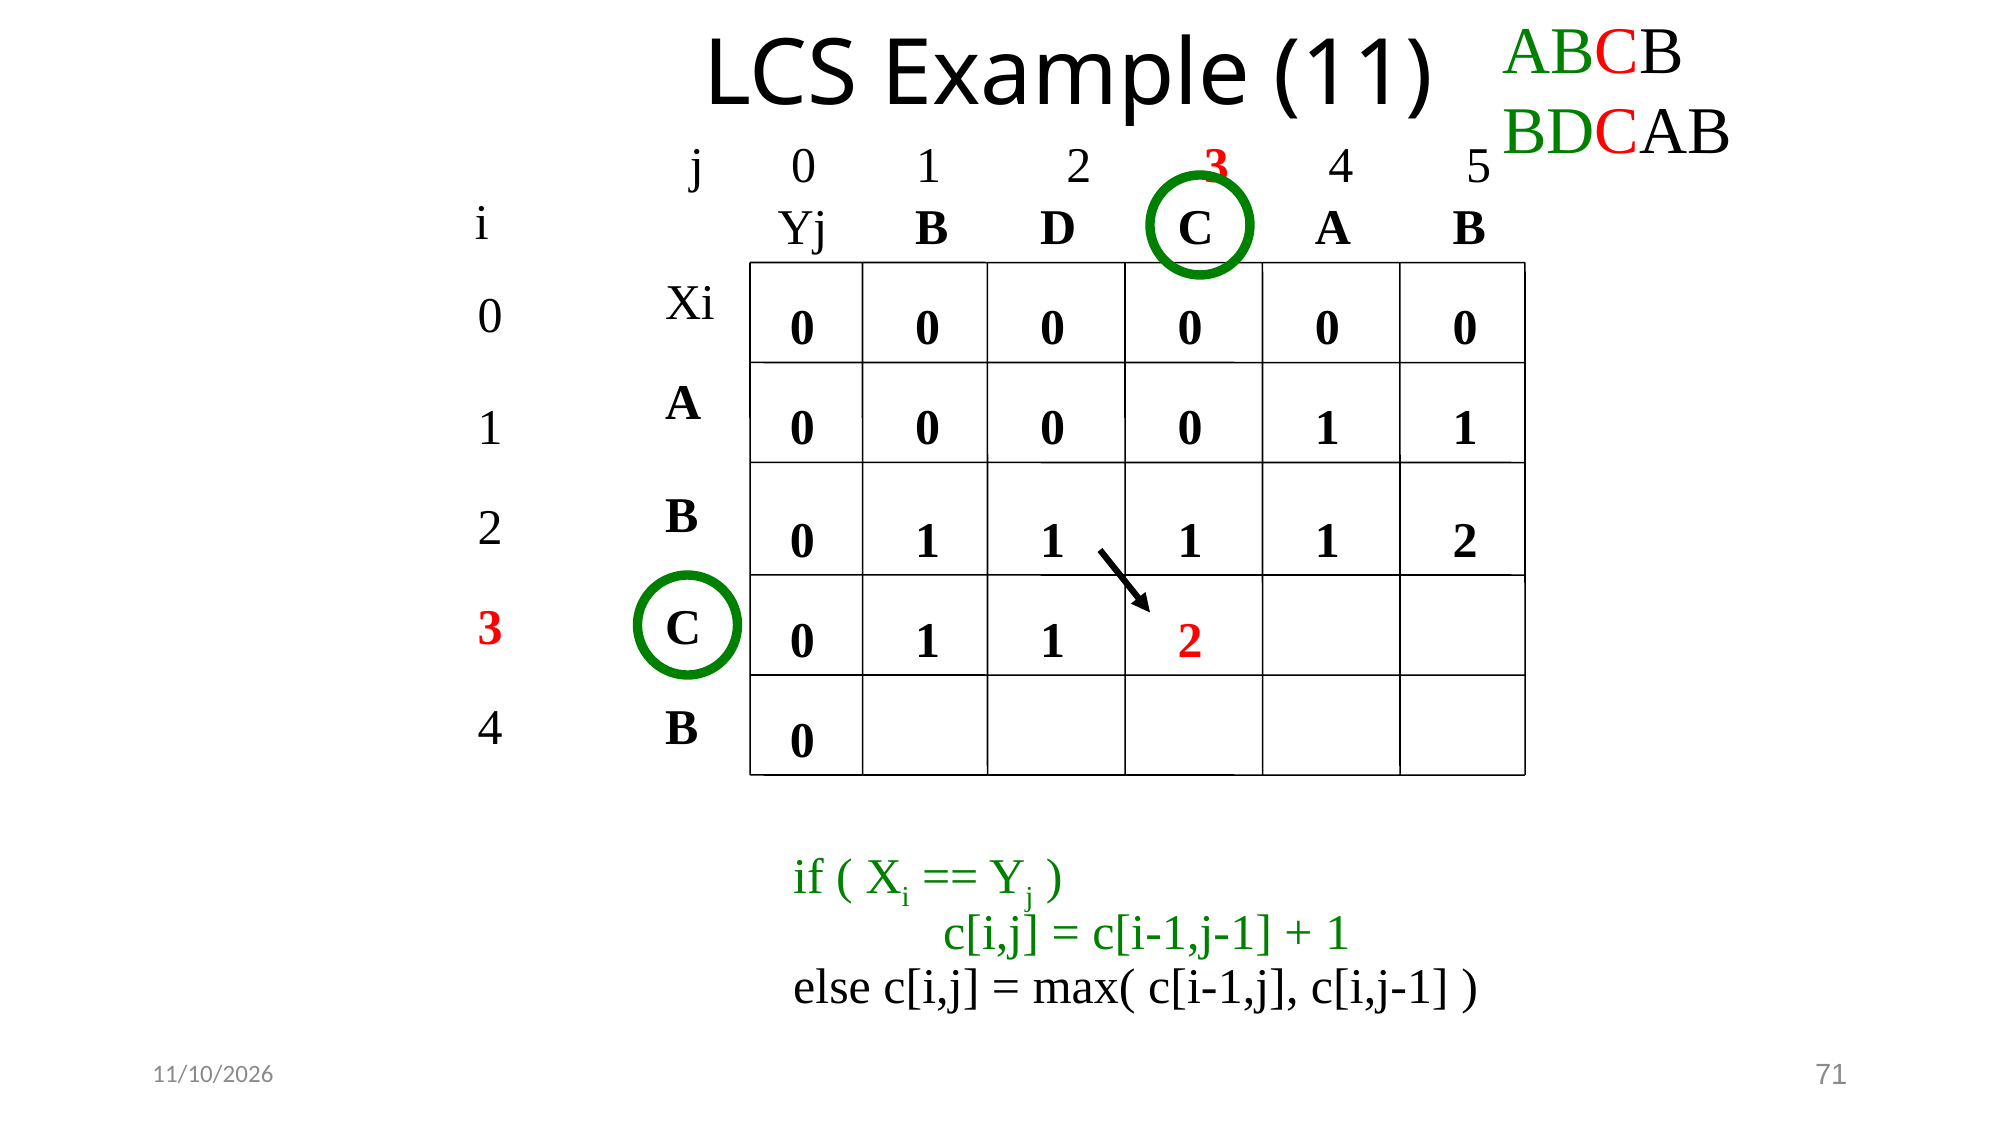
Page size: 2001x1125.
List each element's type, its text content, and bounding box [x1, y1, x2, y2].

text_box B [650, 474, 714, 550]
text_box 0 [1162, 287, 1218, 363]
text_box D [1025, 187, 1091, 263]
text_box 2 [1162, 599, 1218, 675]
text_box 0 [775, 387, 830, 463]
text_box 0 [1300, 287, 1355, 363]
text_box 0 [775, 699, 830, 775]
text_box 1 [1300, 499, 1355, 575]
text_box 0 [900, 387, 955, 463]
text_box 1 [900, 499, 955, 575]
text_box A [1300, 187, 1366, 263]
text_box [1149, 174, 1250, 275]
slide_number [137, 1042, 588, 1103]
text_box 0 [775, 599, 830, 675]
text_box [1099, 549, 1150, 613]
text_box B [900, 187, 964, 263]
slide_number 71 [1412, 1042, 1863, 1103]
text_box ABCB BDCAB [1487, 0, 1750, 175]
text_box 1 [1437, 387, 1493, 463]
text_box i [460, 181, 504, 257]
title LCS Example (11) [387, 0, 1487, 150]
text_box 0 [900, 287, 955, 363]
text_box 3 [462, 587, 518, 663]
text_box 1 [1162, 499, 1218, 575]
text_box 0 [1025, 287, 1080, 363]
text_box 2 [1437, 499, 1493, 575]
text_box B [1437, 187, 1501, 263]
text_box 0 [1162, 387, 1218, 463]
text_box Yj [762, 187, 843, 263]
text_box 0 [775, 499, 830, 575]
text_box 1 [900, 599, 955, 675]
text_box Xi [650, 262, 730, 338]
text_box j 0 1 2 3 4 5 [675, 124, 1519, 200]
text_box if ( Xi == Yj ) c[i,j] = c[i-1,j-1] + 1 else c[i,j] = max( c[i-1,j], c[i,j-1] ) [478, 837, 1494, 1022]
text_box 2 [462, 487, 518, 563]
text_box 1 [462, 387, 518, 463]
text_box 1 [1025, 499, 1080, 575]
text_box 0 [462, 274, 518, 350]
text_box 1 [1300, 387, 1355, 463]
text_box 0 [1025, 387, 1080, 463]
text_box A [650, 362, 716, 438]
text_box 0 [775, 287, 830, 363]
text_box 1 [1025, 599, 1080, 675]
text_box 0 [1437, 287, 1493, 363]
text_box [637, 575, 738, 676]
text_box 4 [462, 687, 518, 763]
text_box B [650, 687, 714, 763]
